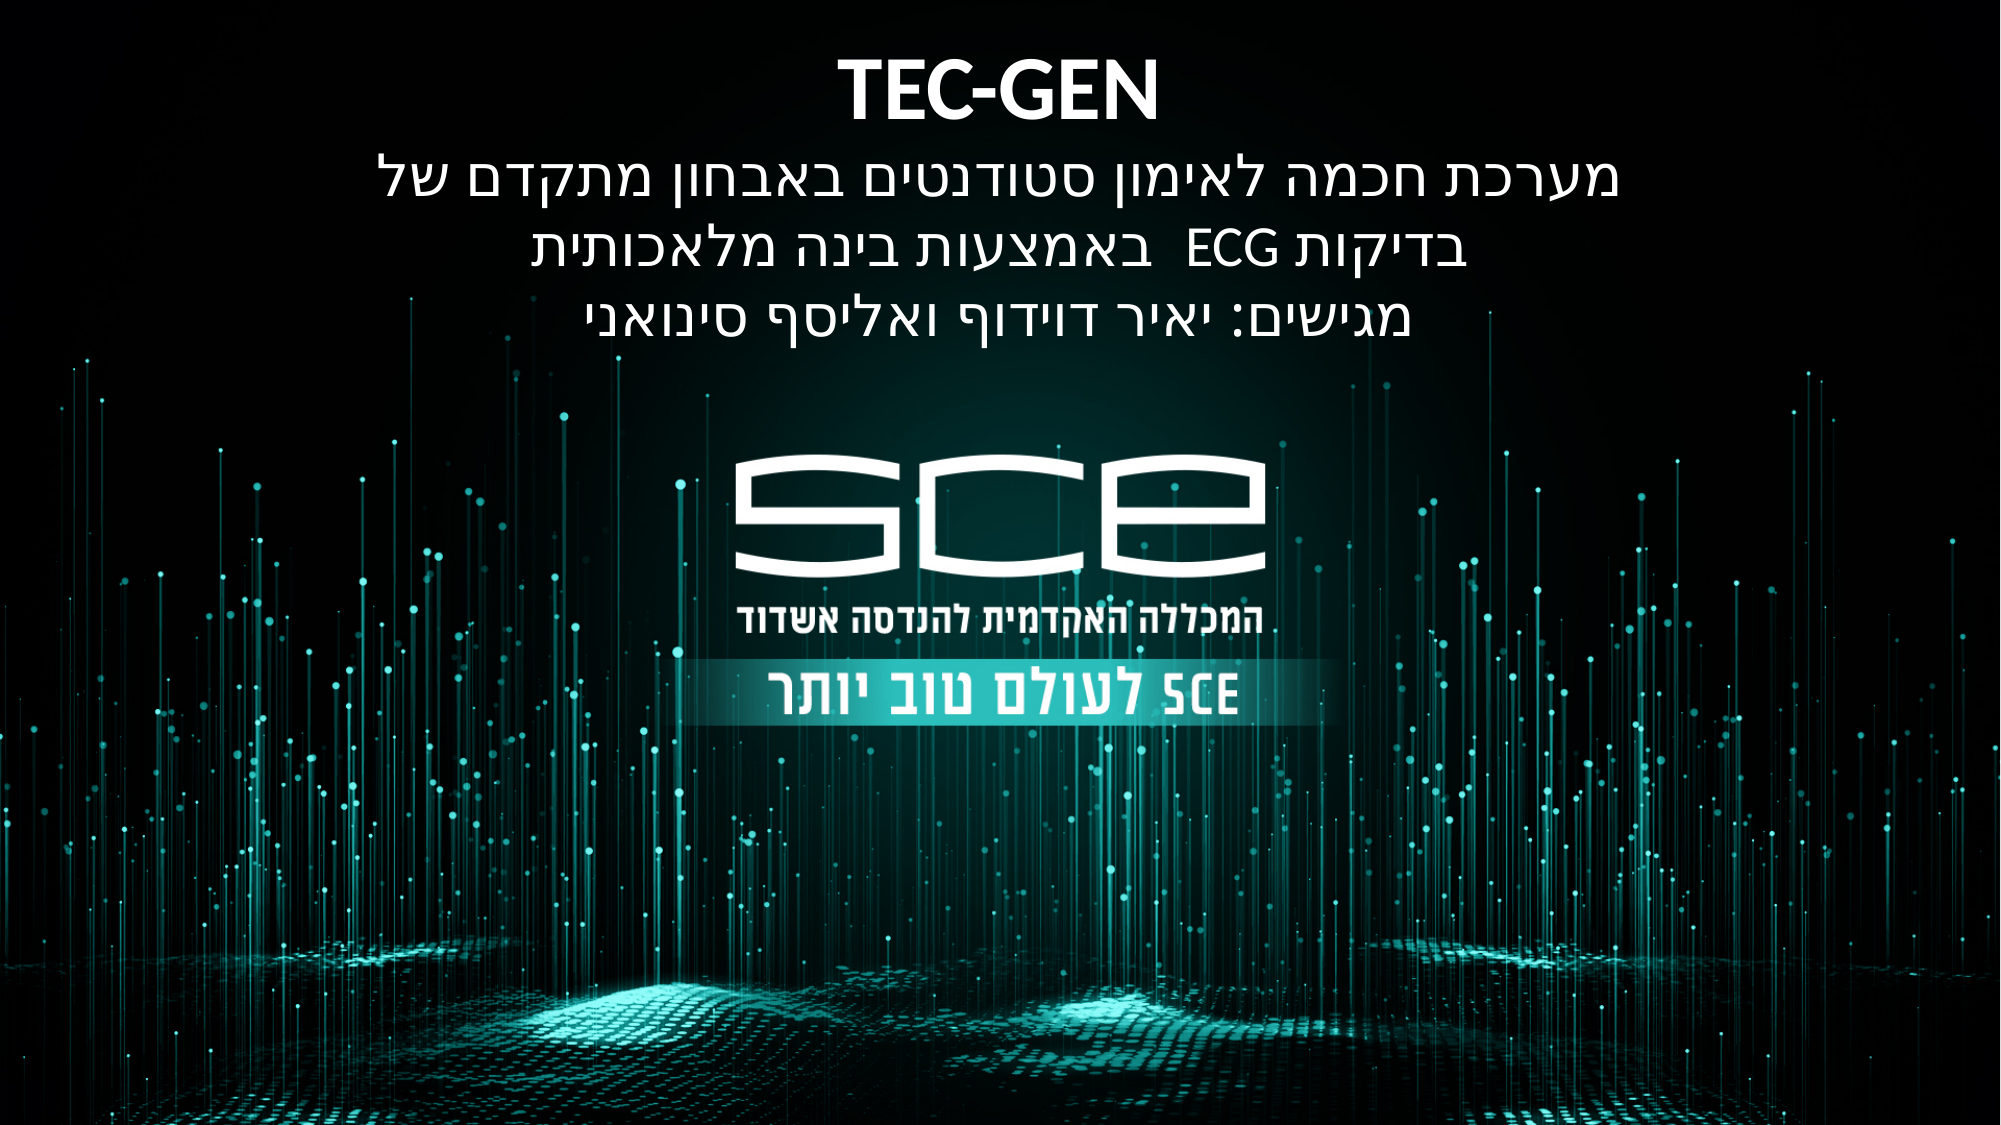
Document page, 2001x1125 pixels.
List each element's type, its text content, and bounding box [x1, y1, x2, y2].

picture [0, 0, 2001, 1125]
text_box TEC-GEN מערכת חכמה לאימון סטודנטים באבחון מתקדם של בדיקות ECG באמצעות בינה מלאכותית מגישים: יאיר דוידוף ואליסף סינואני [330, 20, 1670, 356]
